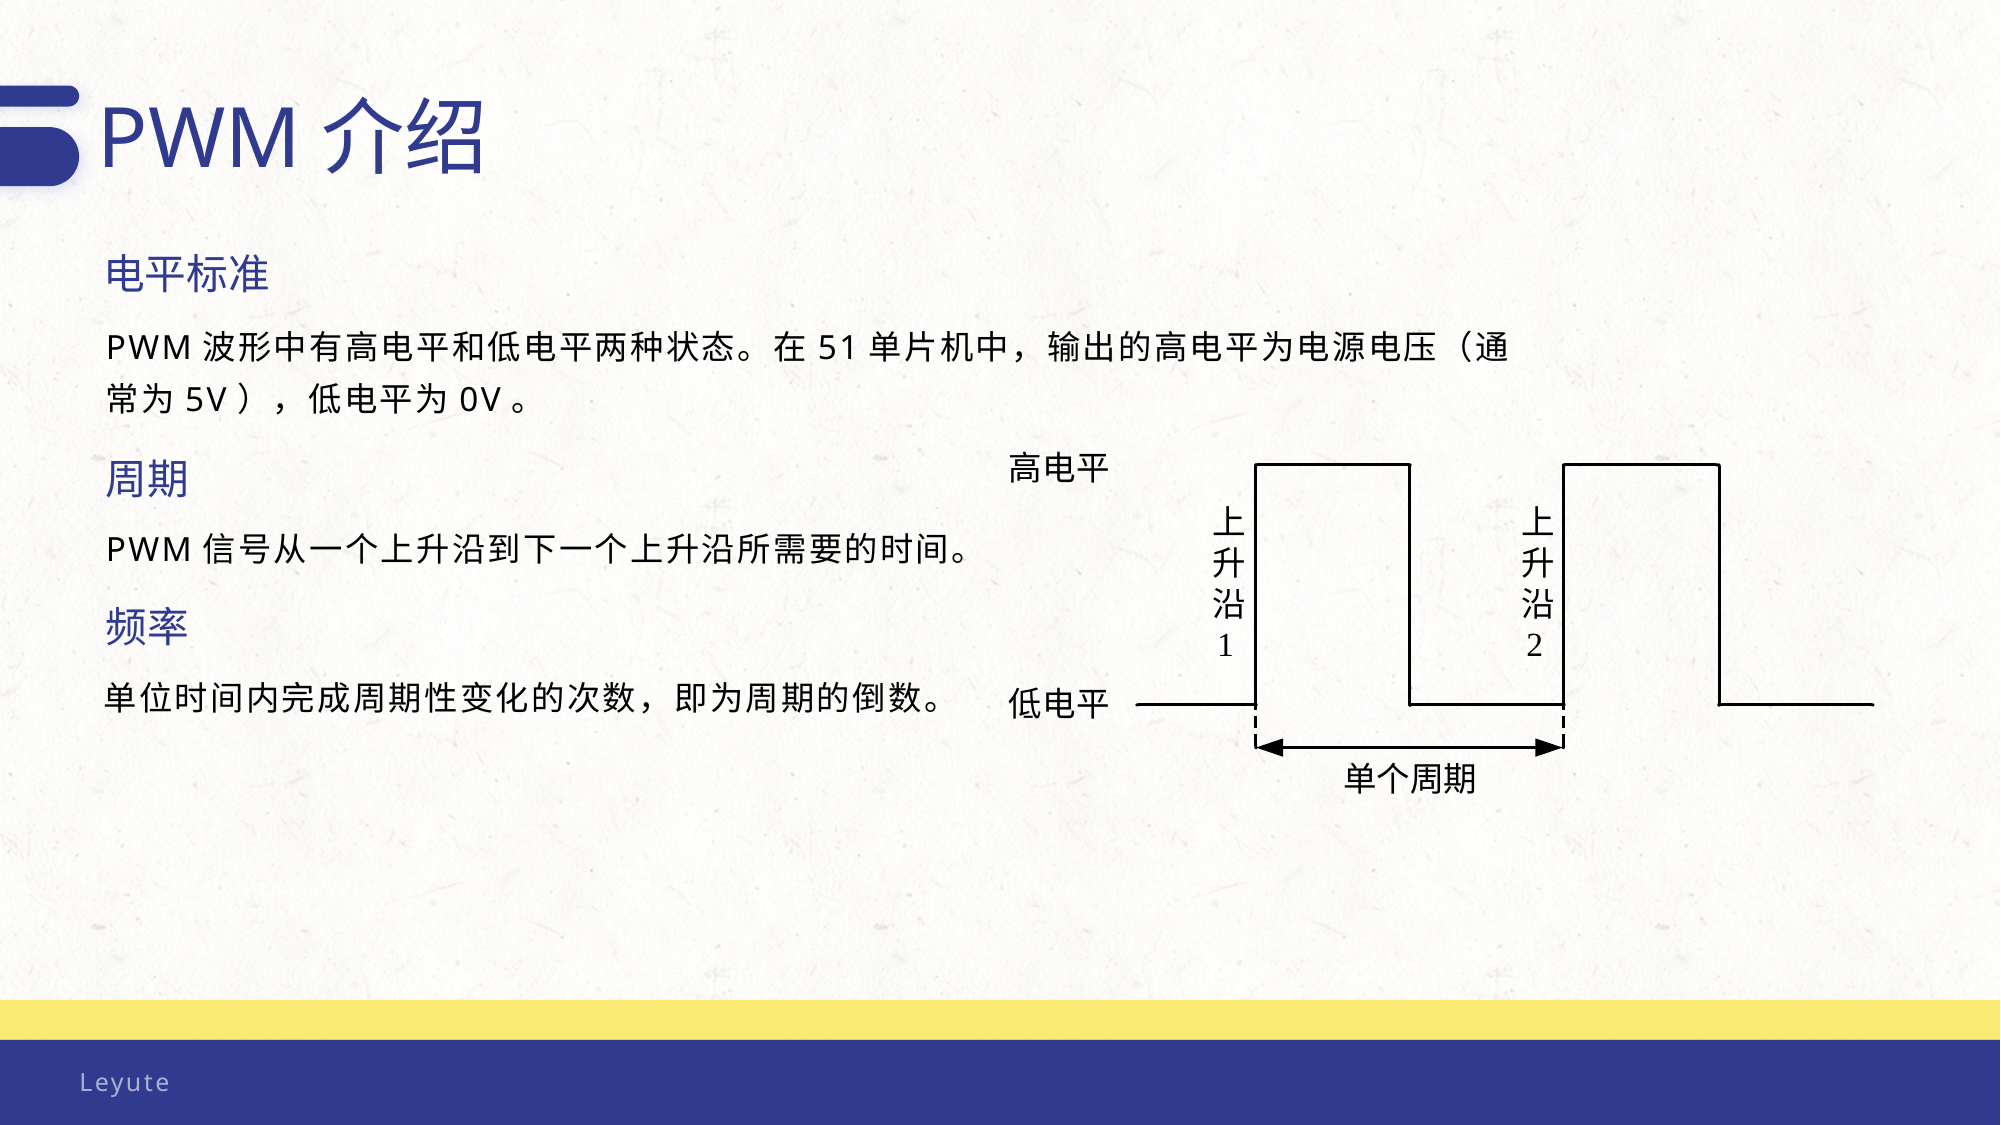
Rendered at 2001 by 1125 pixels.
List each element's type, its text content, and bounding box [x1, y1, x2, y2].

picture [0, 0, 2001, 1125]
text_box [976, 422, 1919, 819]
text_box PWM介绍 [83, 76, 503, 192]
text_box 电平标准 [88, 240, 285, 306]
text_box PWM波形中有高电平和低电平两种状态。在51单片机中，输出的高电平为电源电压（通常为5V），低电平为0V。 [91, 306, 1549, 425]
text_box 频率 [90, 593, 204, 657]
text_box 周期 [90, 445, 204, 510]
text_box PWM信号从一个上升沿到下一个上升沿所需要的时间。 [91, 508, 976, 576]
text_box 单位时间内完成周期性变化的次数，即为周期的倒数。 [88, 657, 964, 725]
